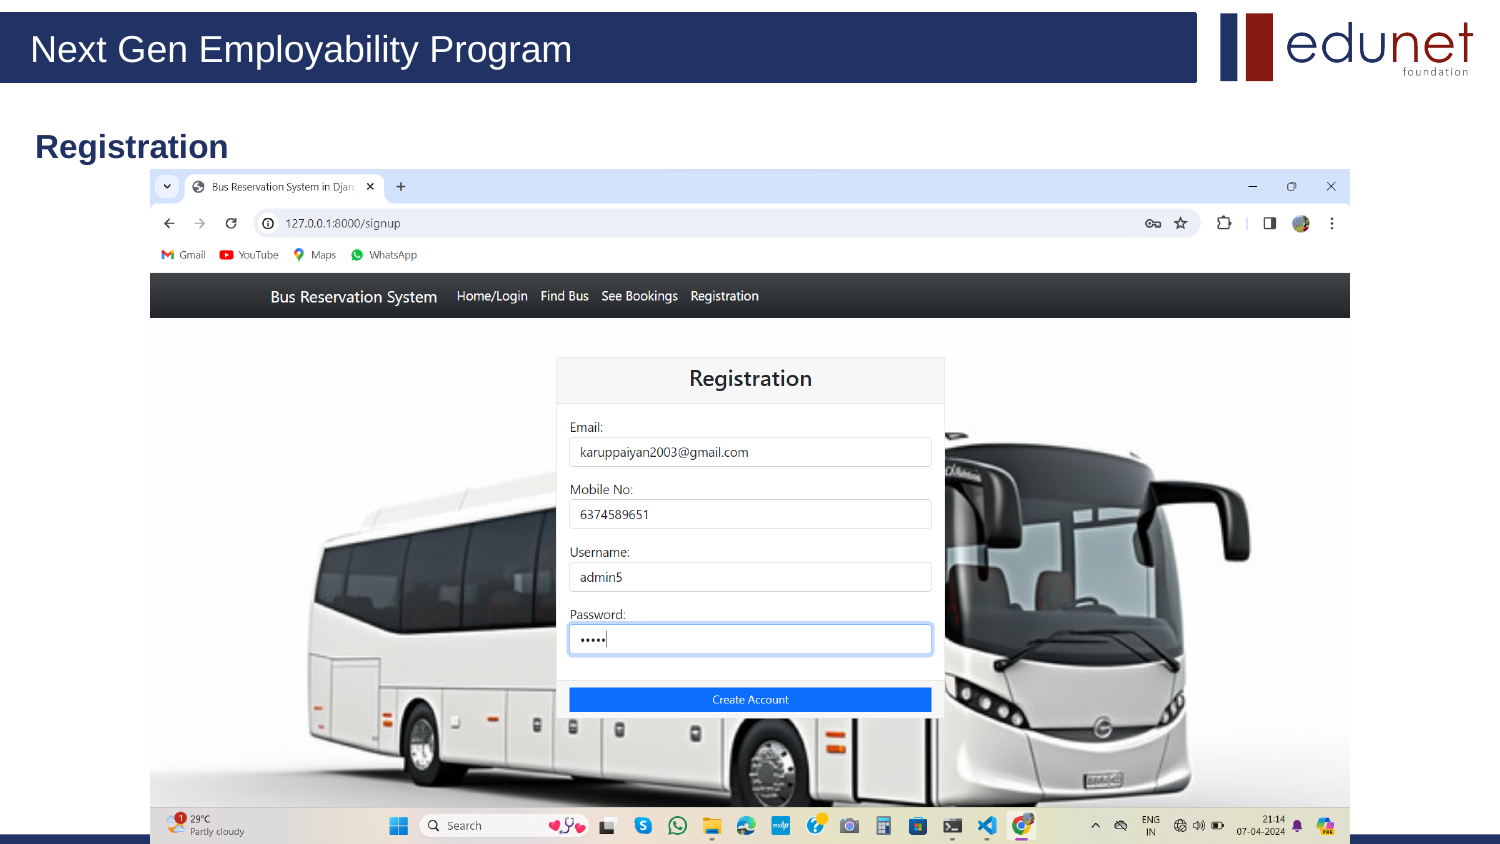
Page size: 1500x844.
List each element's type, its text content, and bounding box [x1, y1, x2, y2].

picture [150, 168, 1350, 844]
title Registration [35, 118, 1417, 208]
picture [1279, 14, 1482, 83]
